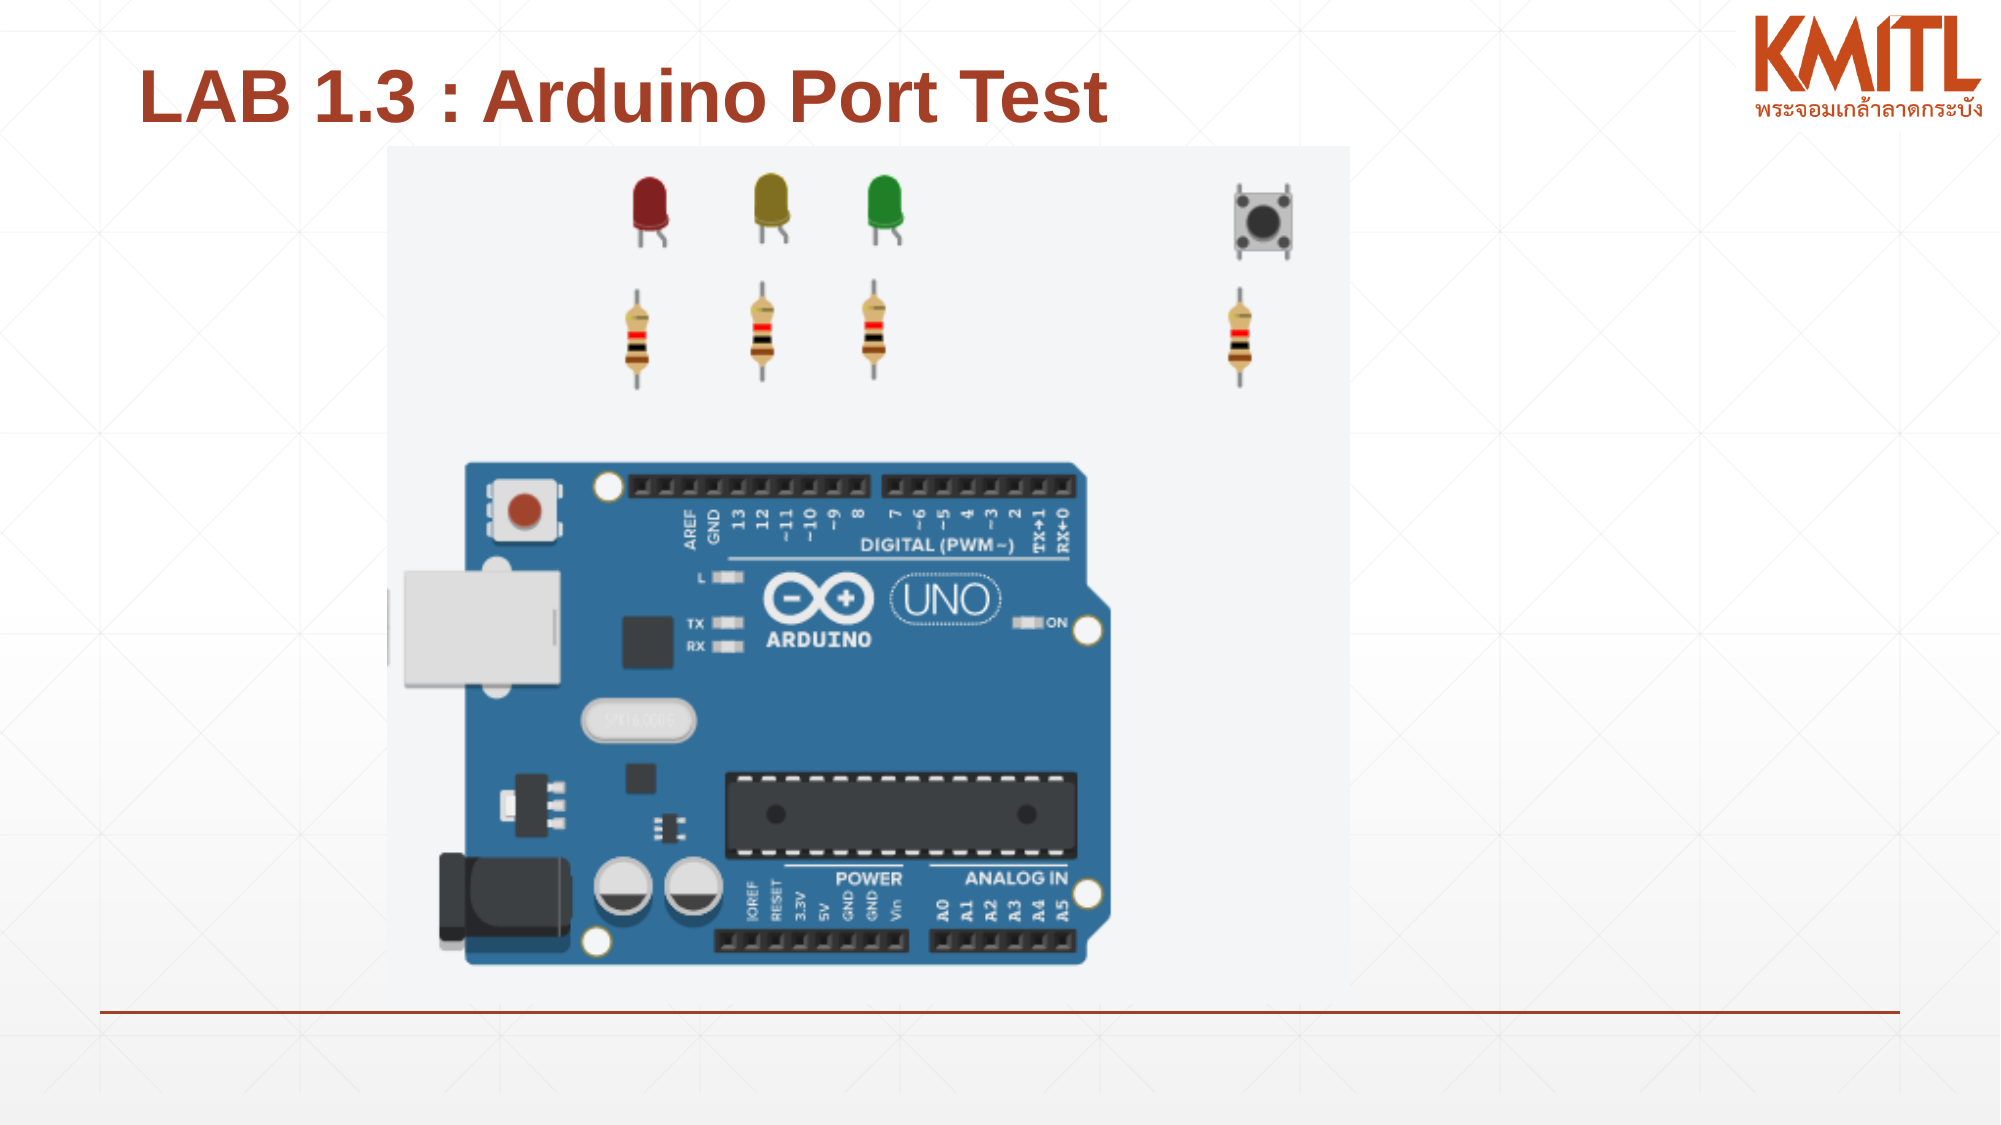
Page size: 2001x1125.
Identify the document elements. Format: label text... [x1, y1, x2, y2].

picture [386, 146, 1350, 1004]
picture [1736, 0, 2000, 132]
title LAB 1.3 : Arduino Port Test [123, 17, 1699, 147]
